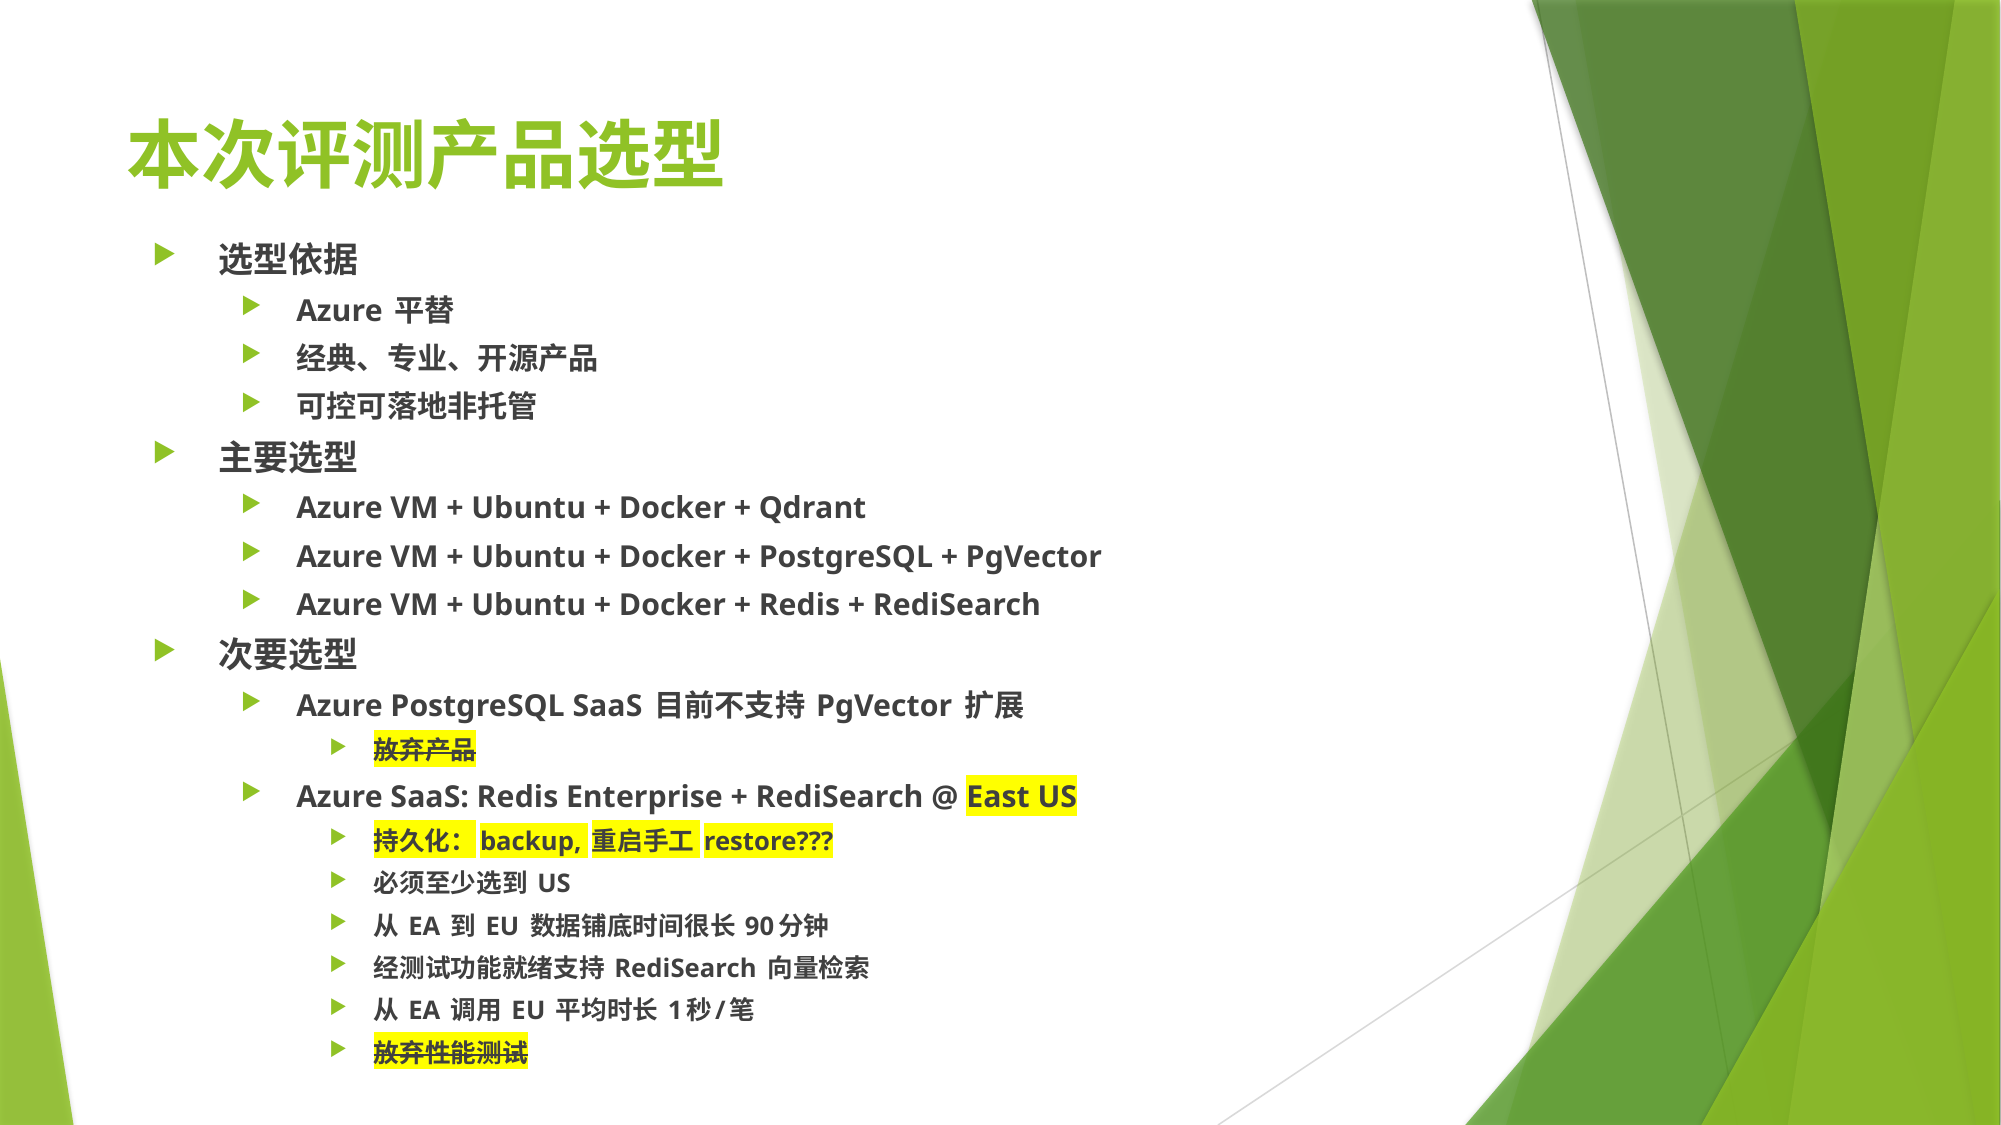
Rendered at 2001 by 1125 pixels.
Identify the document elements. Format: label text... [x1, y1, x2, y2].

title 本次评测产品选型 [111, 99, 1522, 317]
list 选型依据 Azure 平替 经典、专业、开源产品 可控可落地非托管 主要选型 Azure VM + Ubuntu + Docker + Qdrant Azure VM + Ubuntu + Docker + PostgreSQL + PgVector Azure VM + Ubuntu + Docker + Redis + RediSearch 次要选型 Azure PostgreSQL SaaS 目前不支持 PgVector 扩展 放弃产品 Azure SaaS: Redis Enterprise + RediSearch @ East US 持久化：backup, 重启手工 restore??? 必须至少选到 US 从 EA 到 EU 数据铺底时间很长 90分钟 经测试功能就绪支持 RediSearch 向量检索 从 EA 调用 EU 平均时长 1秒/笔 放弃性能测试 [137, 230, 1863, 1086]
